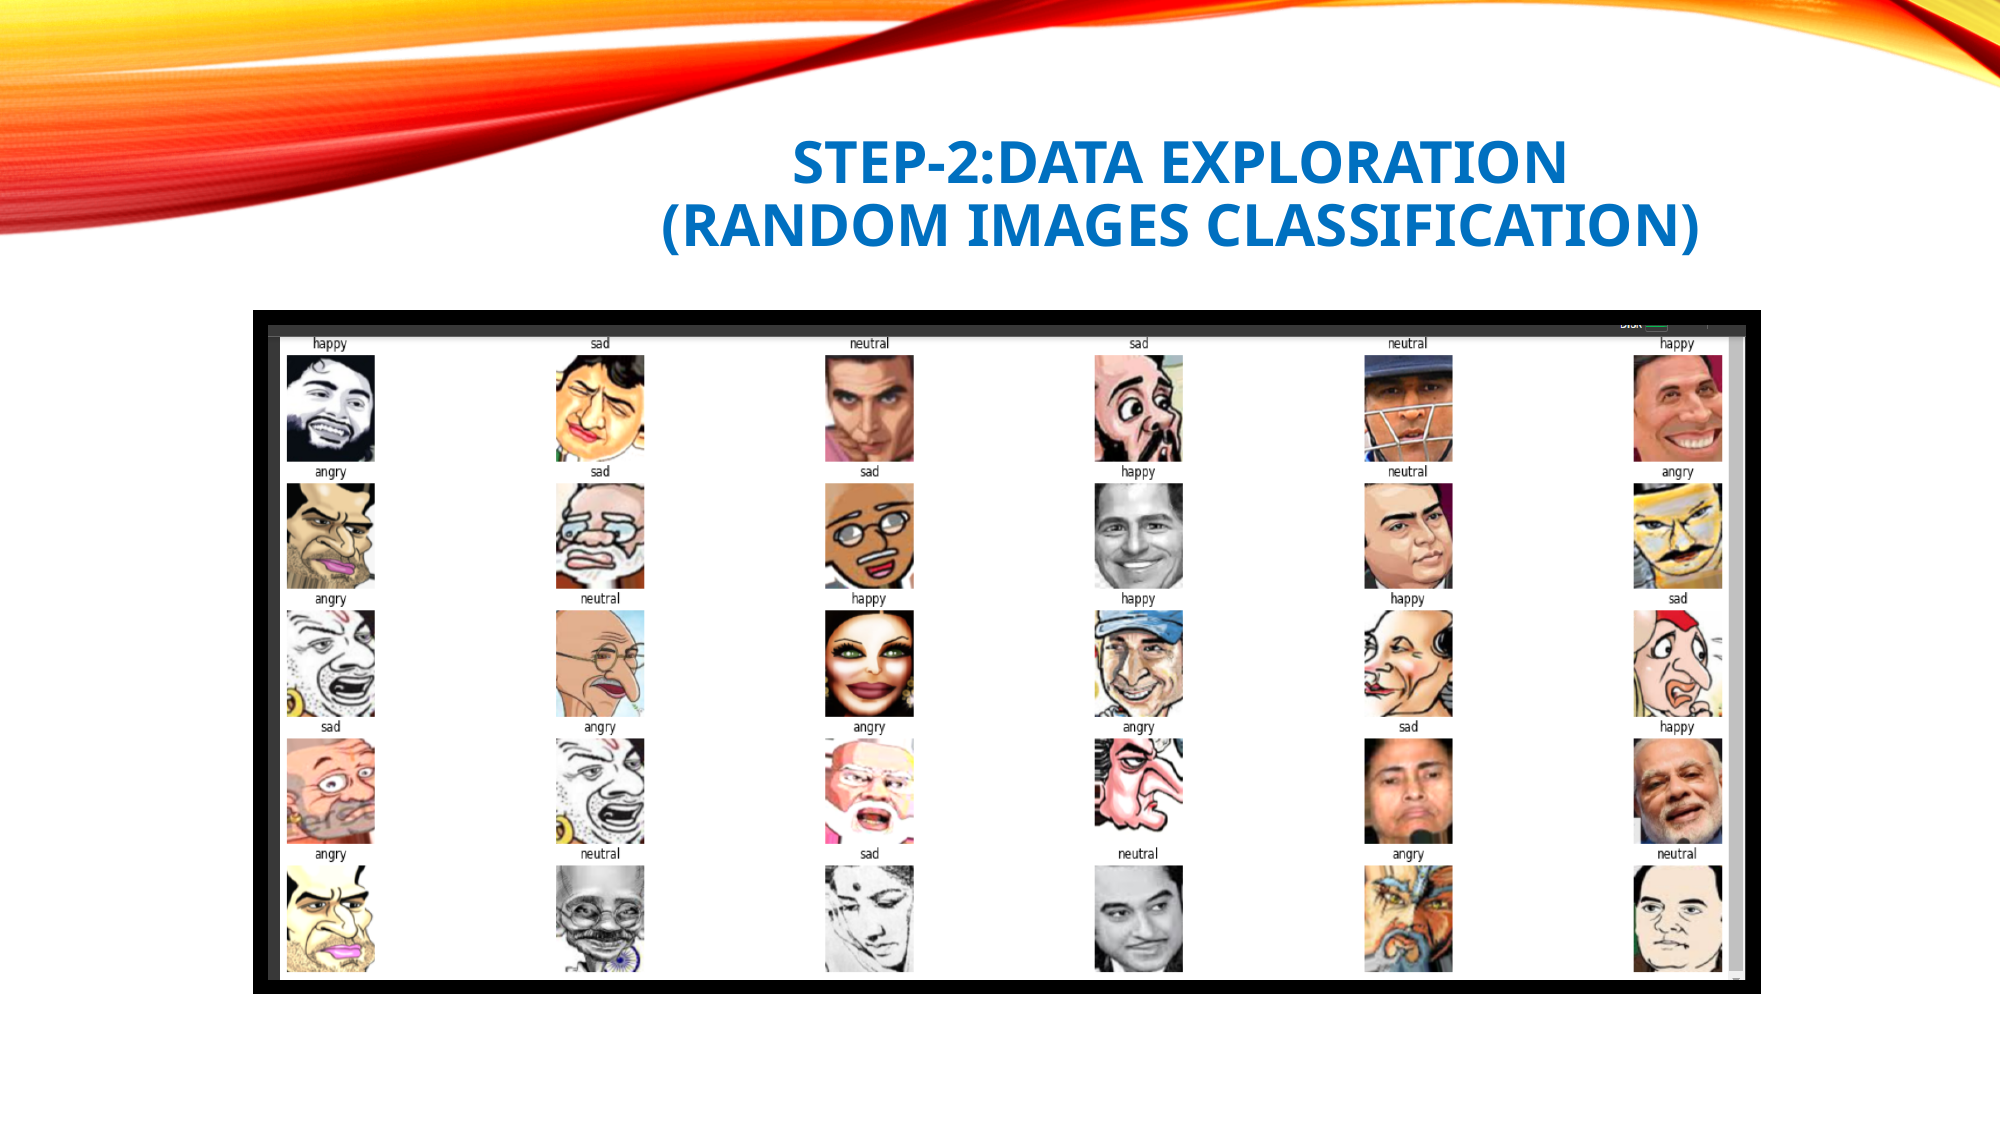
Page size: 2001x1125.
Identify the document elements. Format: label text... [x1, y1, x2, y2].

title Step-2:Data Exploration (Random Images Classification) [474, 125, 1888, 338]
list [267, 324, 1747, 980]
picture [0, 0, 2000, 237]
